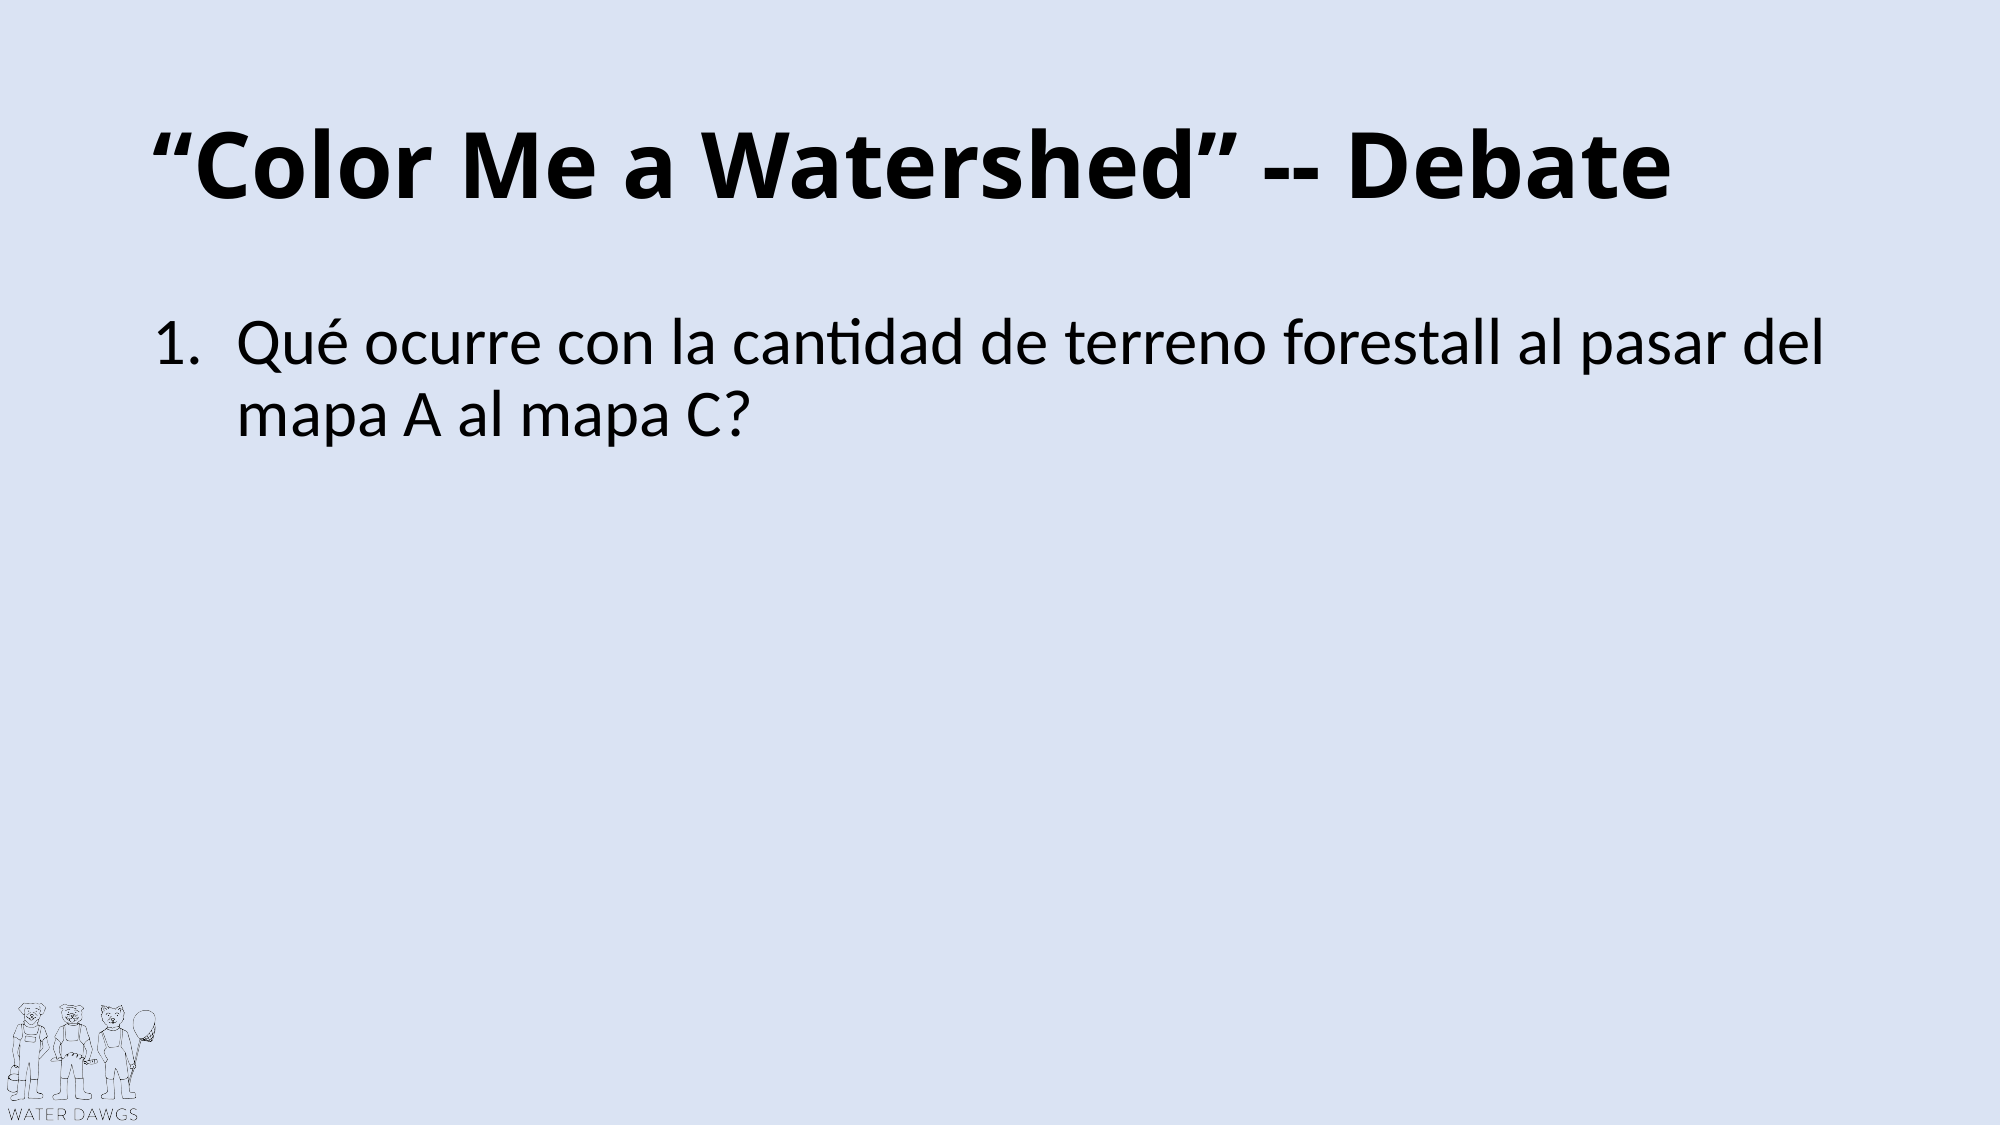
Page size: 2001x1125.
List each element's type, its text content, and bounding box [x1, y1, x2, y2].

picture [0, 967, 172, 1125]
title “Color Me a Watershed” -- Debate [137, 59, 1863, 278]
list Qué ocurre con la cantidad de terreno forestall al pasar del mapa A al mapa C? [137, 299, 1950, 1087]
